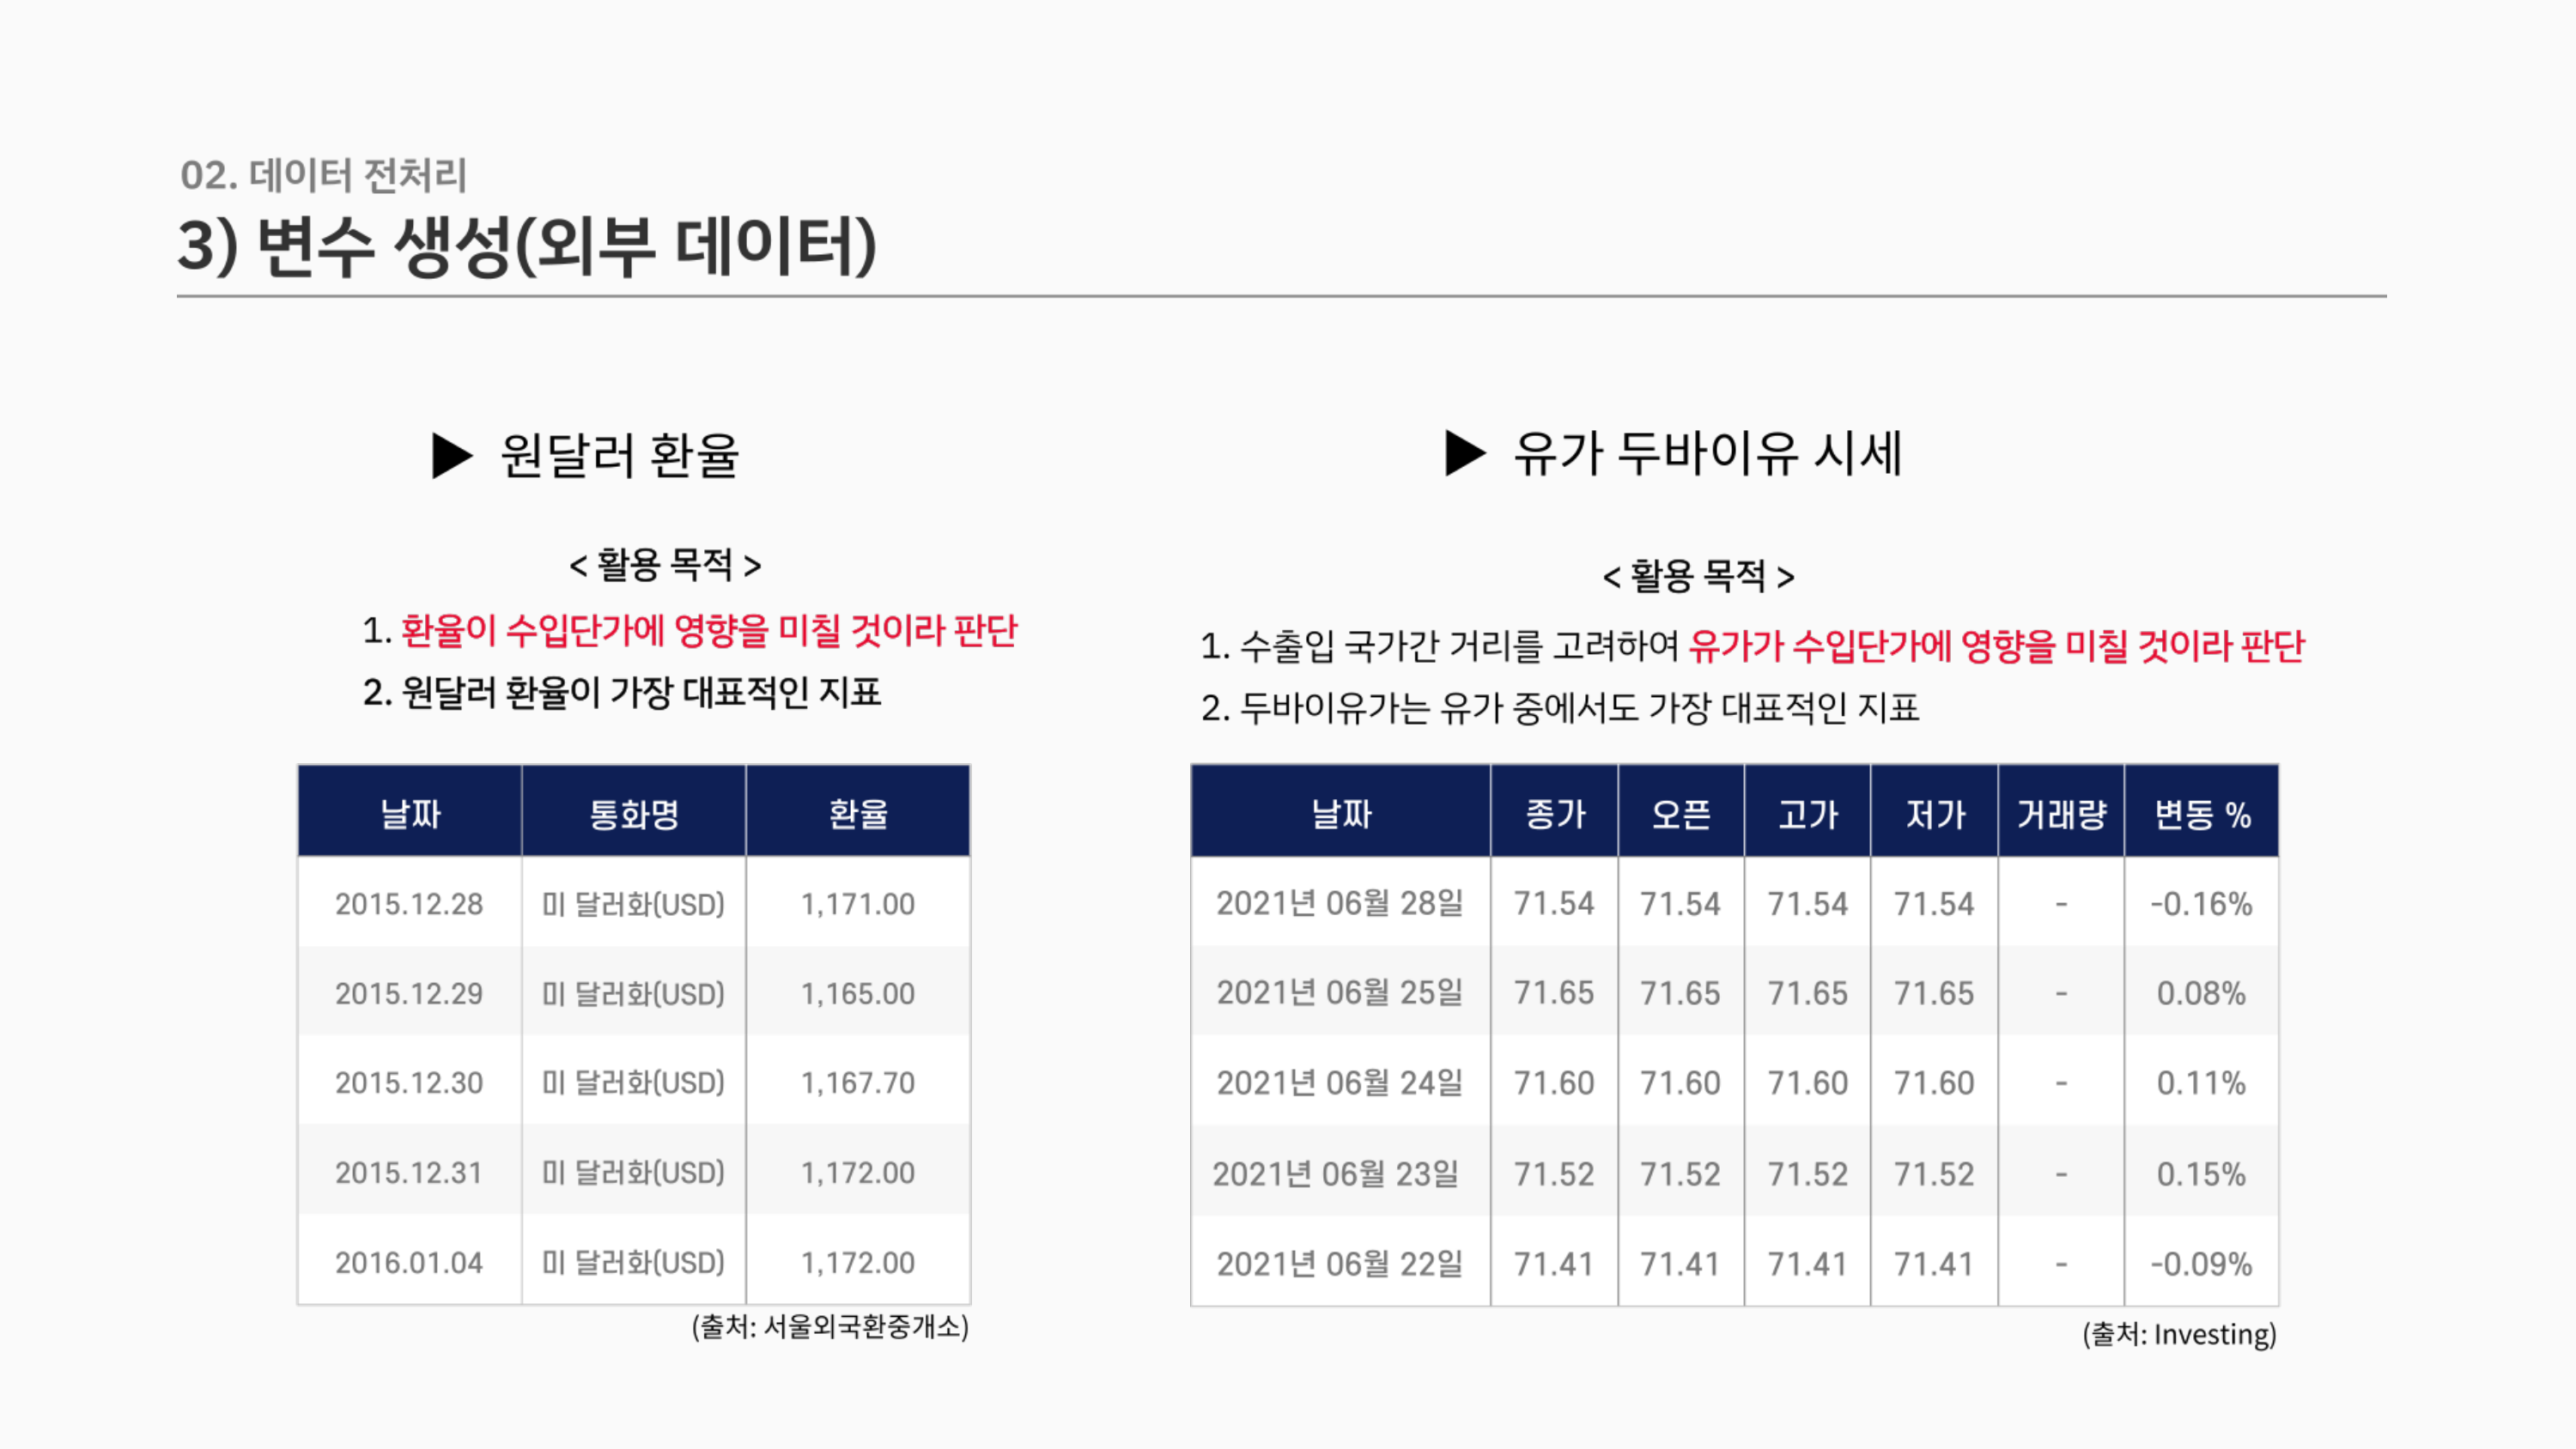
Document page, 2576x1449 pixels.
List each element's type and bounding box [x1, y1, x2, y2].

text_box [297, 764, 971, 1345]
picture [0, 408, 2576, 1449]
picture [165, 142, 927, 318]
text_box [177, 292, 2387, 301]
text_box [1189, 764, 2279, 1352]
